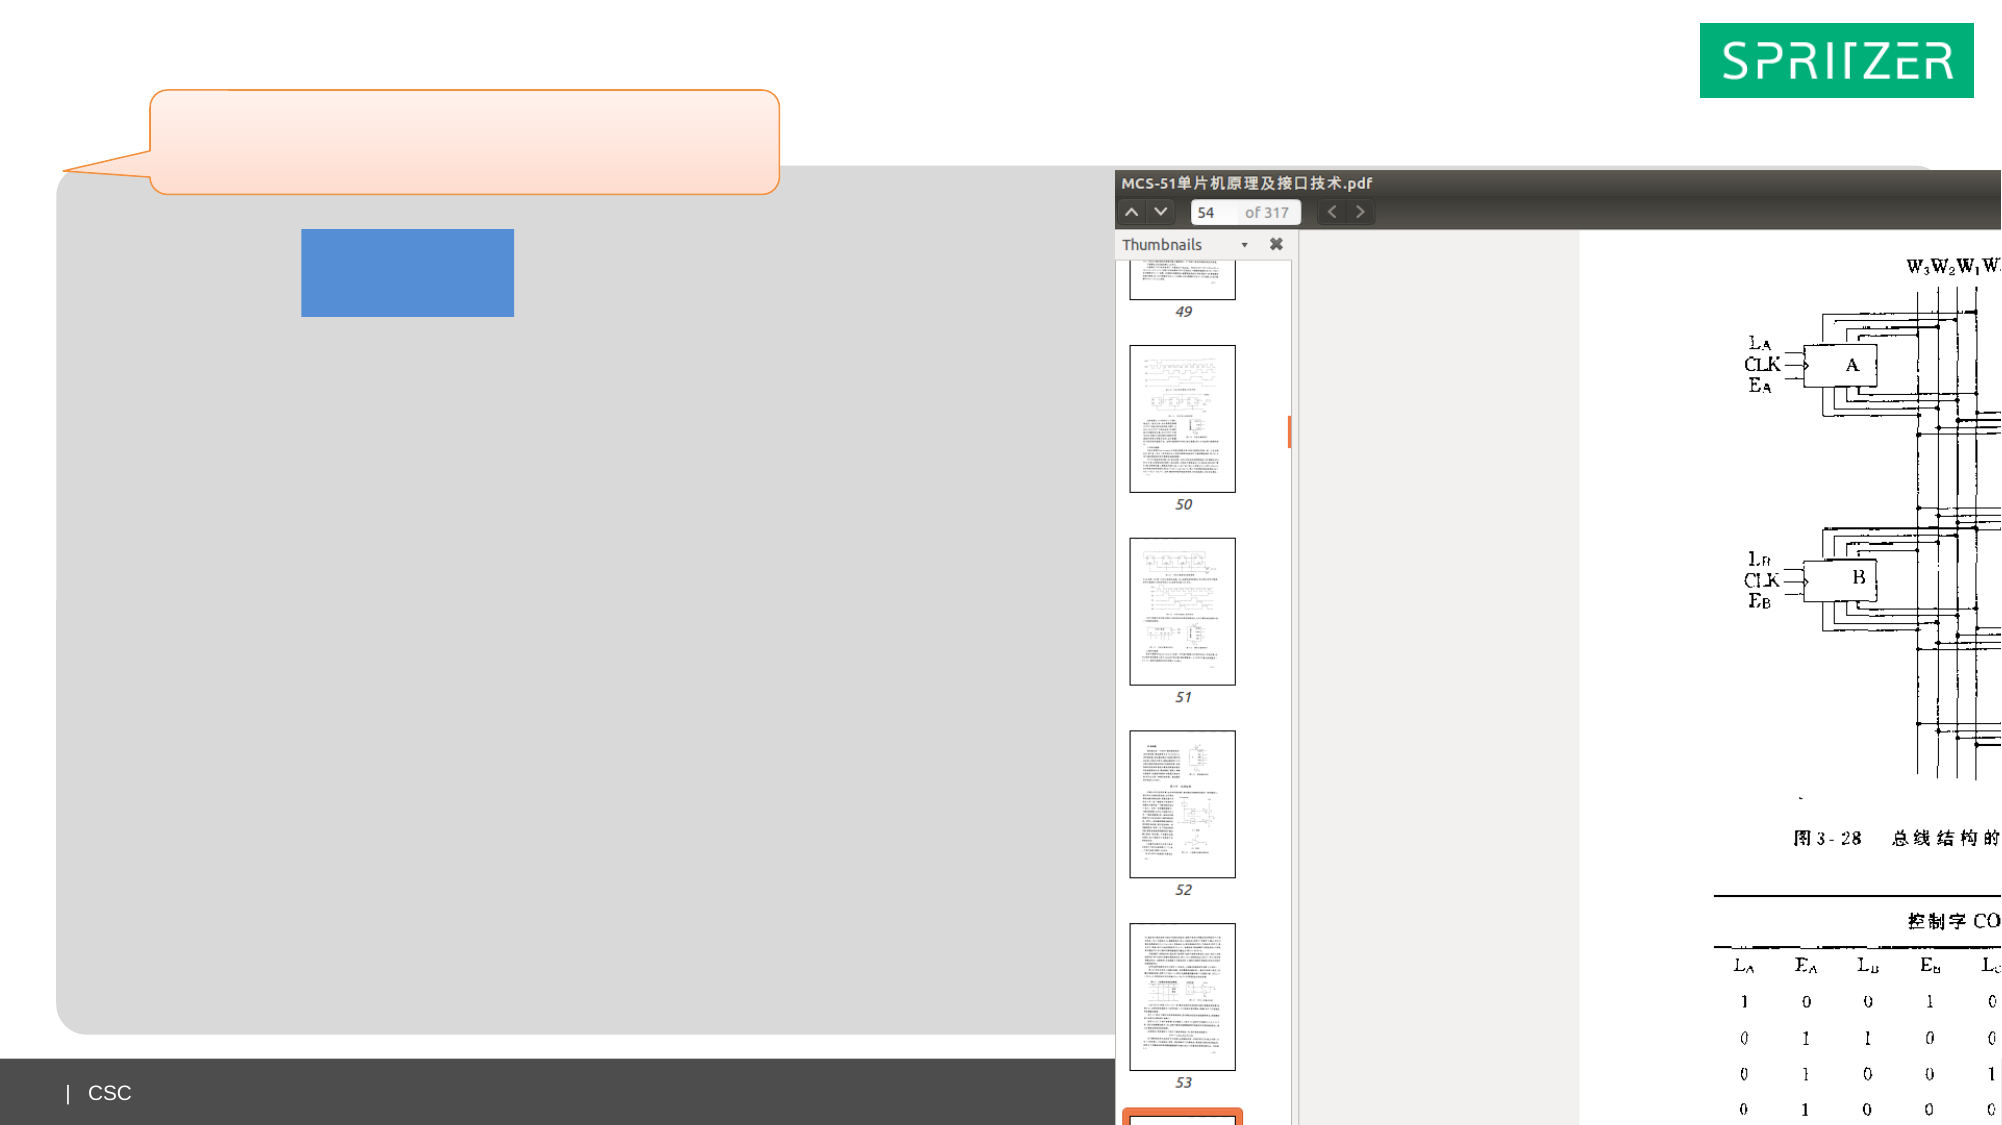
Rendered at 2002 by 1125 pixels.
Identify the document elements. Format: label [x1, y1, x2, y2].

picture [1700, 23, 1974, 98]
picture [1115, 170, 2001, 1125]
text_box [301, 229, 515, 317]
text_box [63, 89, 780, 195]
